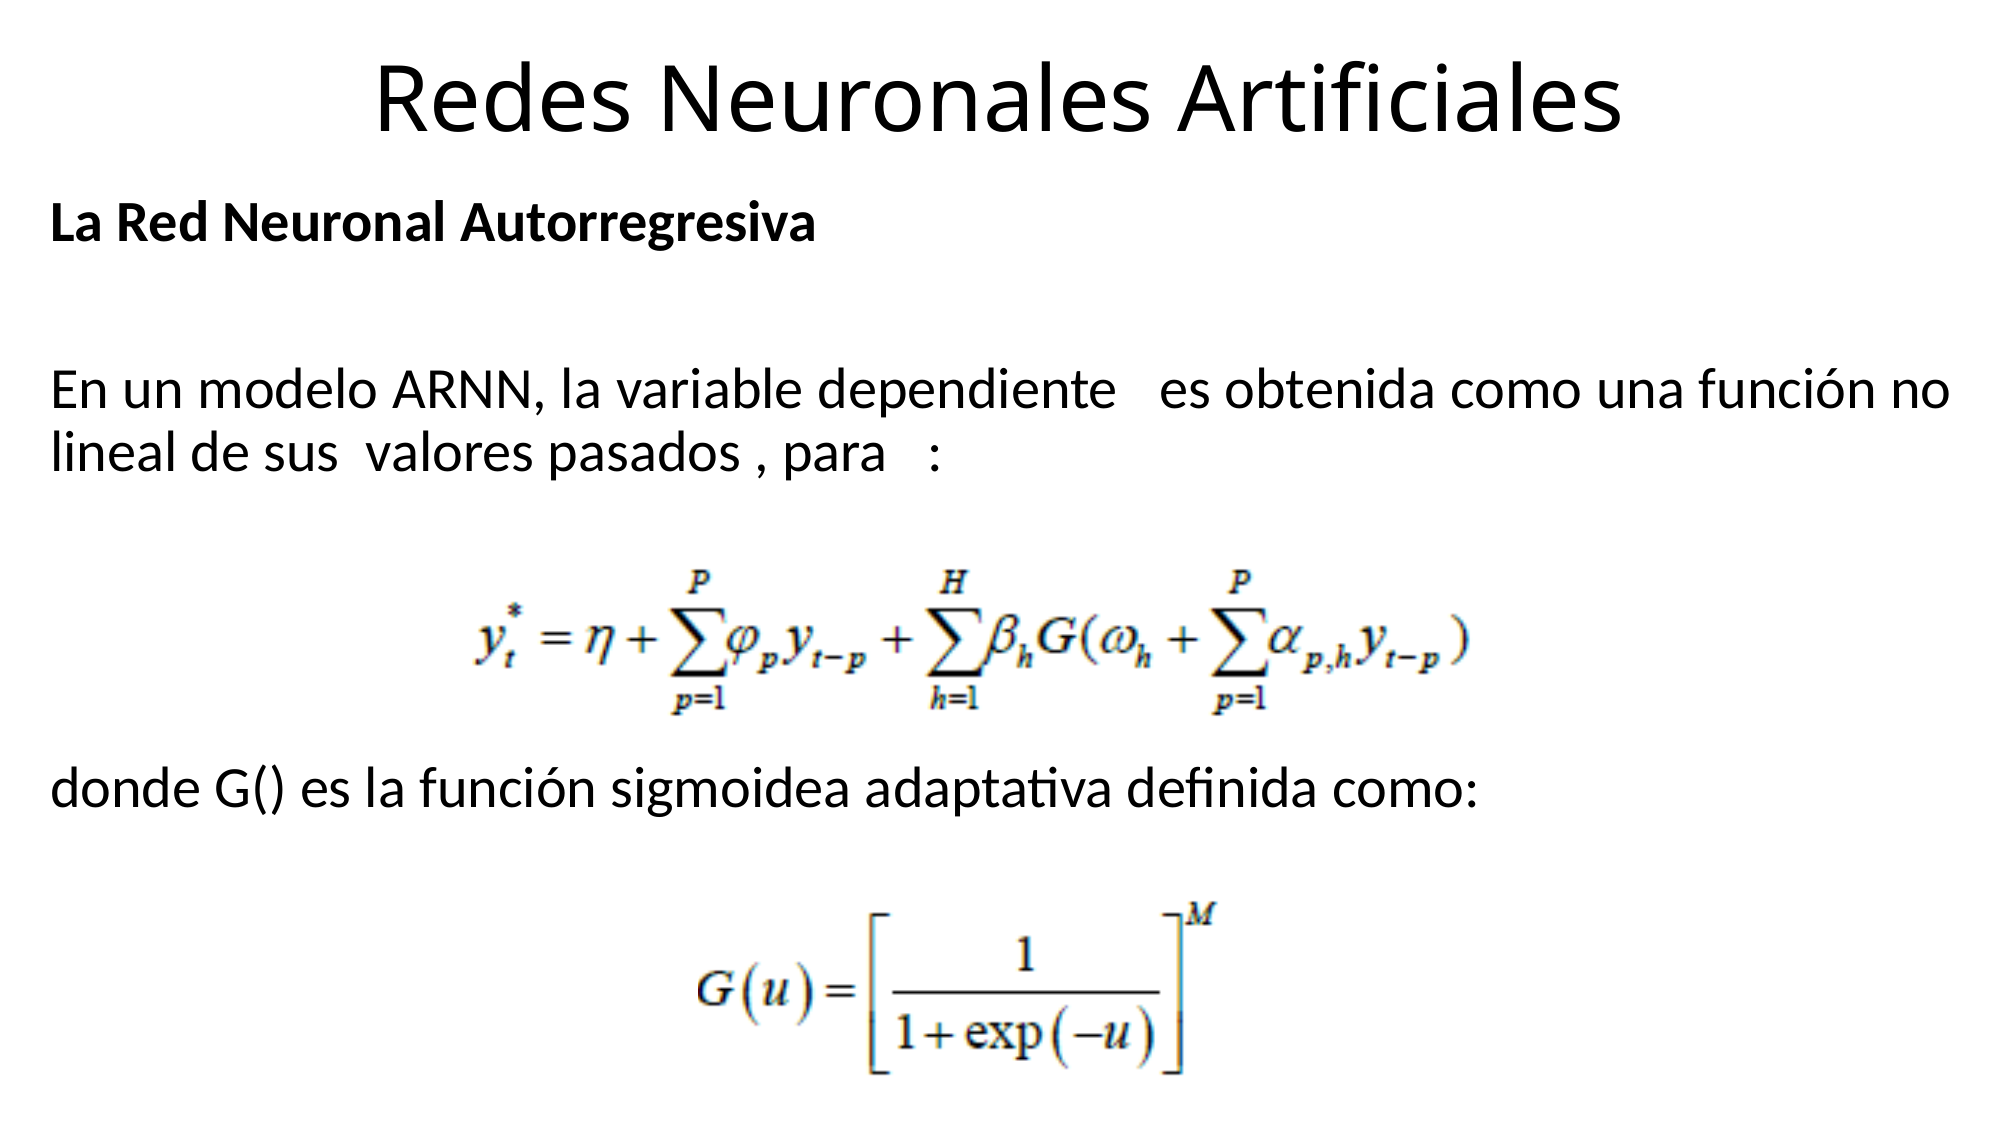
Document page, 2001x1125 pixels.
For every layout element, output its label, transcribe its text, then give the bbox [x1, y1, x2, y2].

text_box Redes Neuronales Artificiales [70, 17, 1929, 185]
picture [698, 897, 1221, 1081]
picture [471, 559, 1473, 722]
